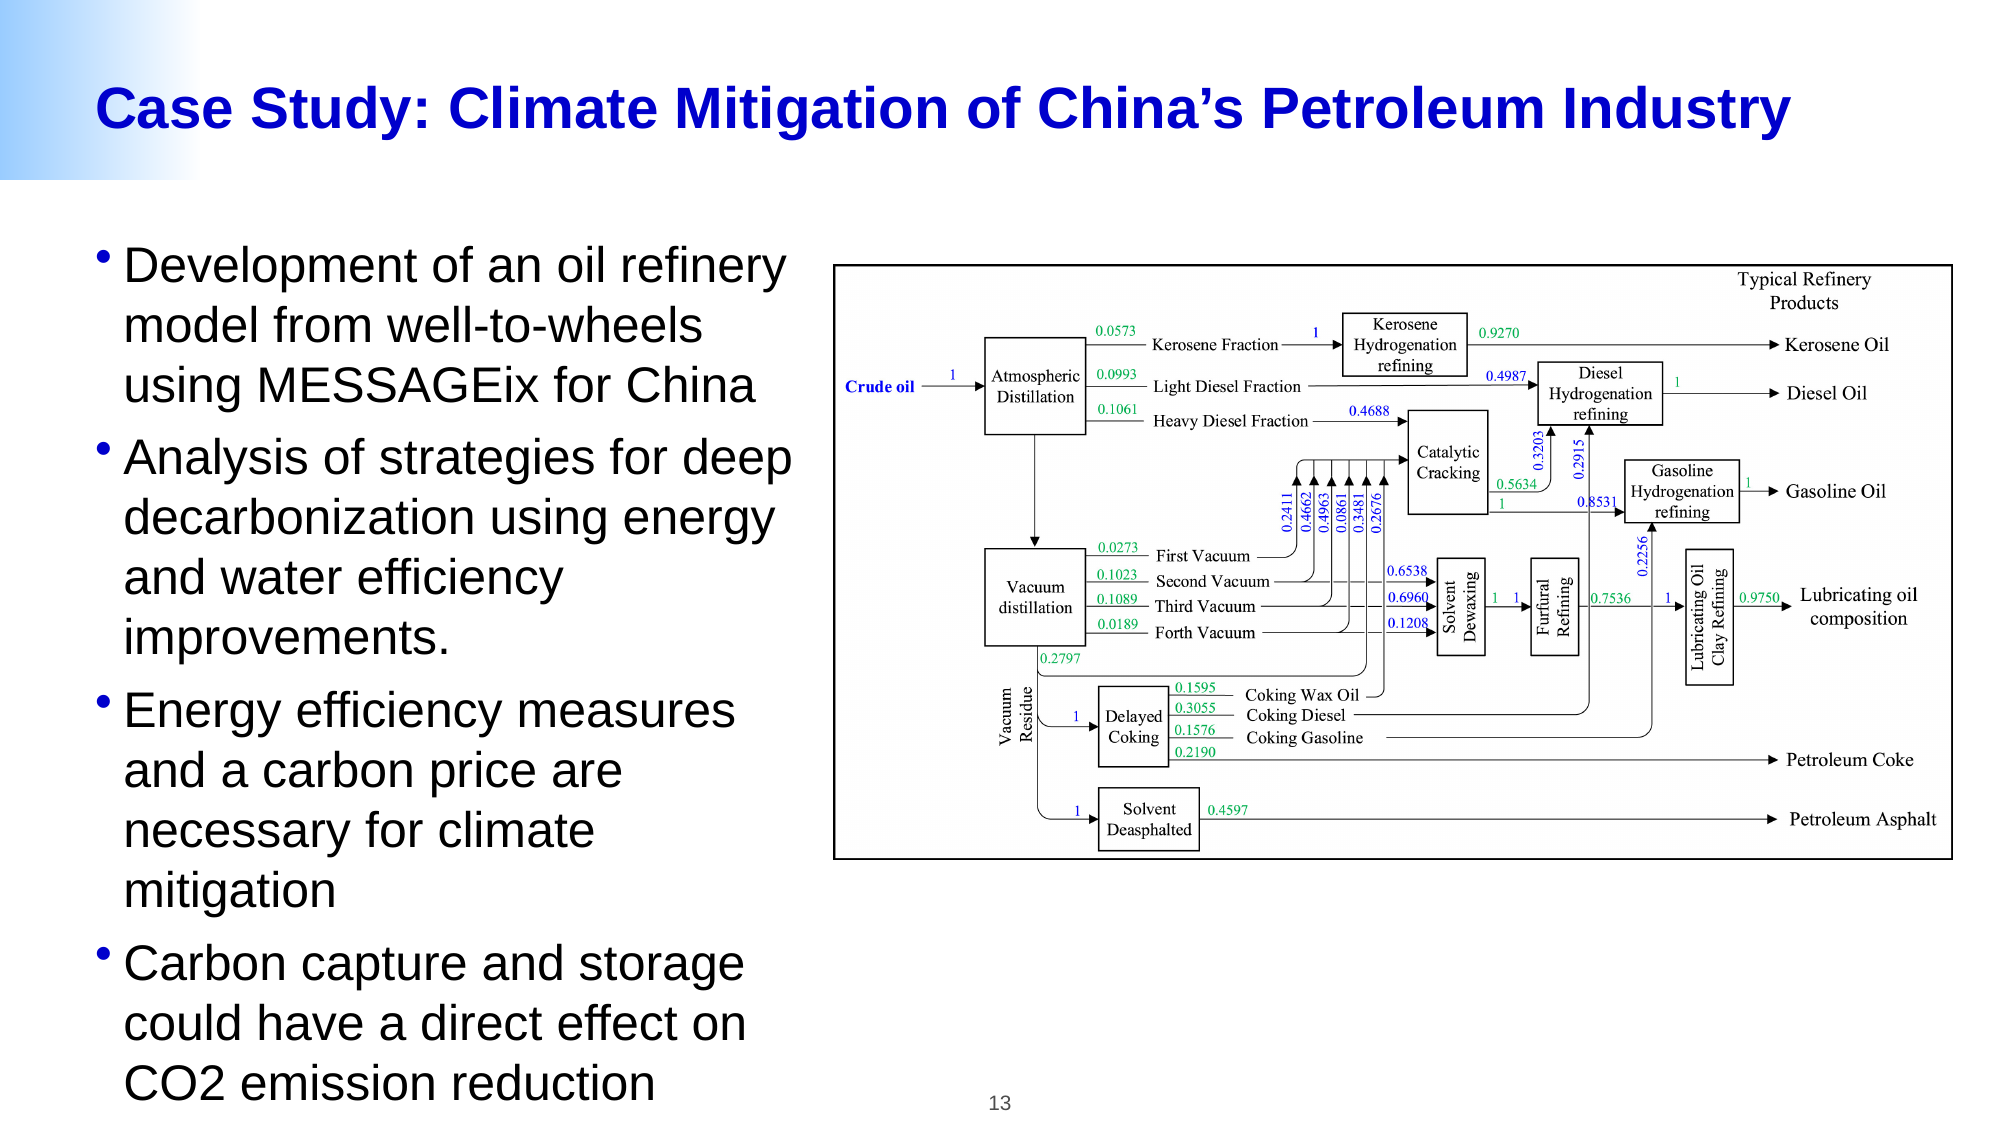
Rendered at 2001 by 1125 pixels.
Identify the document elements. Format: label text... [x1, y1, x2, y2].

title Case Study: Climate Mitigation of China’s Petroleum Industry [79, 29, 1921, 181]
list Development of an oil refinery model from well-to-wheels using MESSAGEix for China Analysis of strategies for deep decarbonization using energy and water efficiency improvements. Energy efficiency measures and a carbon price are necessary for climate mitigation Carbon capture and storage could have a direct effect on CO2 emission reduction [79, 224, 834, 1035]
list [832, 264, 1954, 861]
